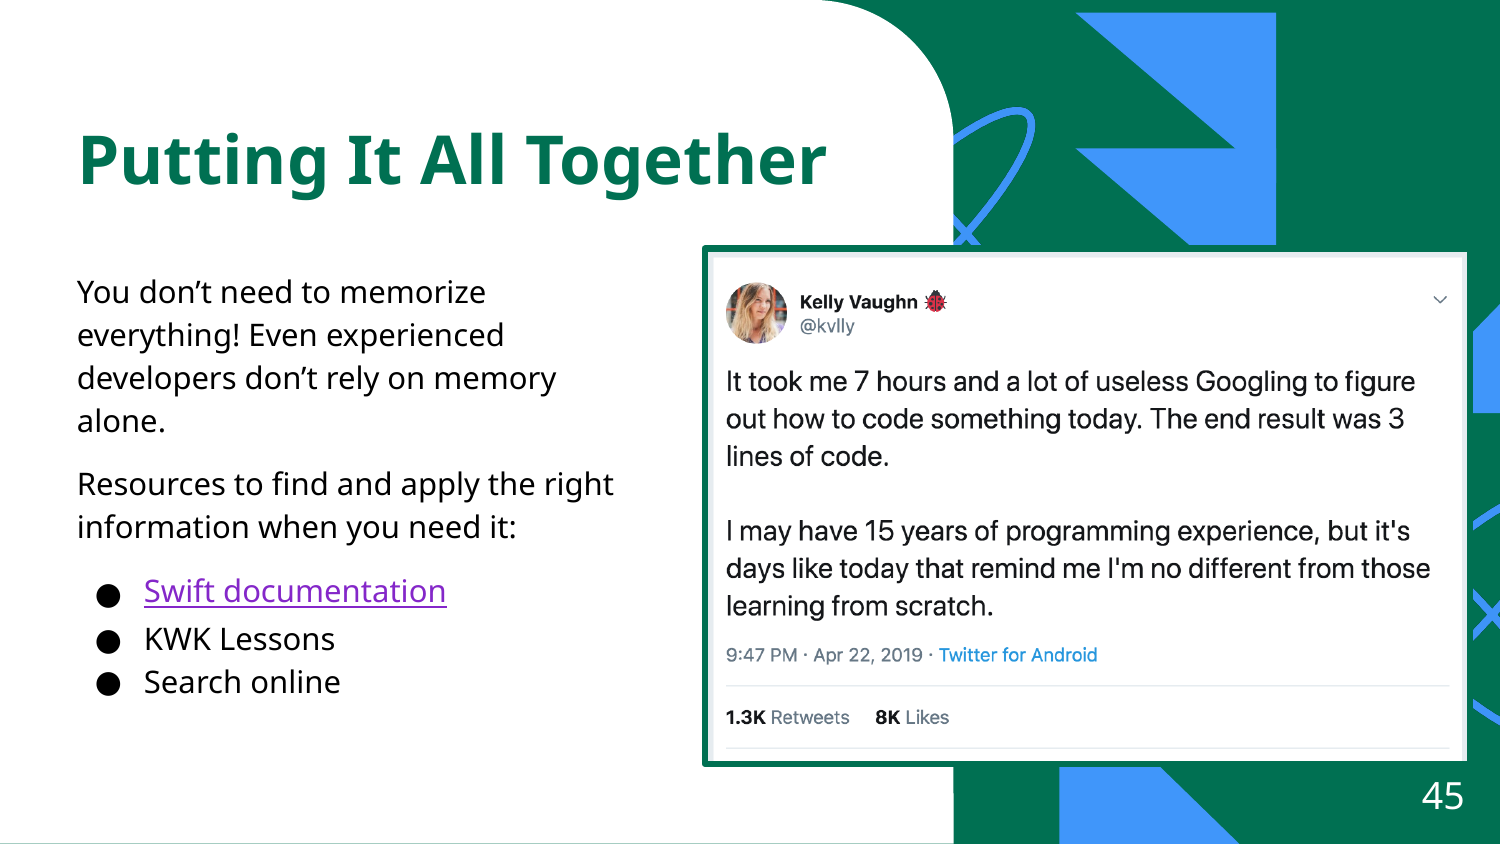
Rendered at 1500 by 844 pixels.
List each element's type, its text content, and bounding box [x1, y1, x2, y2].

picture [830, 0, 1151, 245]
picture [707, 251, 1468, 761]
title Putting It All Together [62, 100, 866, 214]
list You don’t need to memorize everything! Even experienced developers don’t rely on memory alone. Resources to find and apply the right information when you need it: Swift documentation KWK Lessons Search online [61, 251, 661, 715]
picture [1192, 372, 1500, 844]
